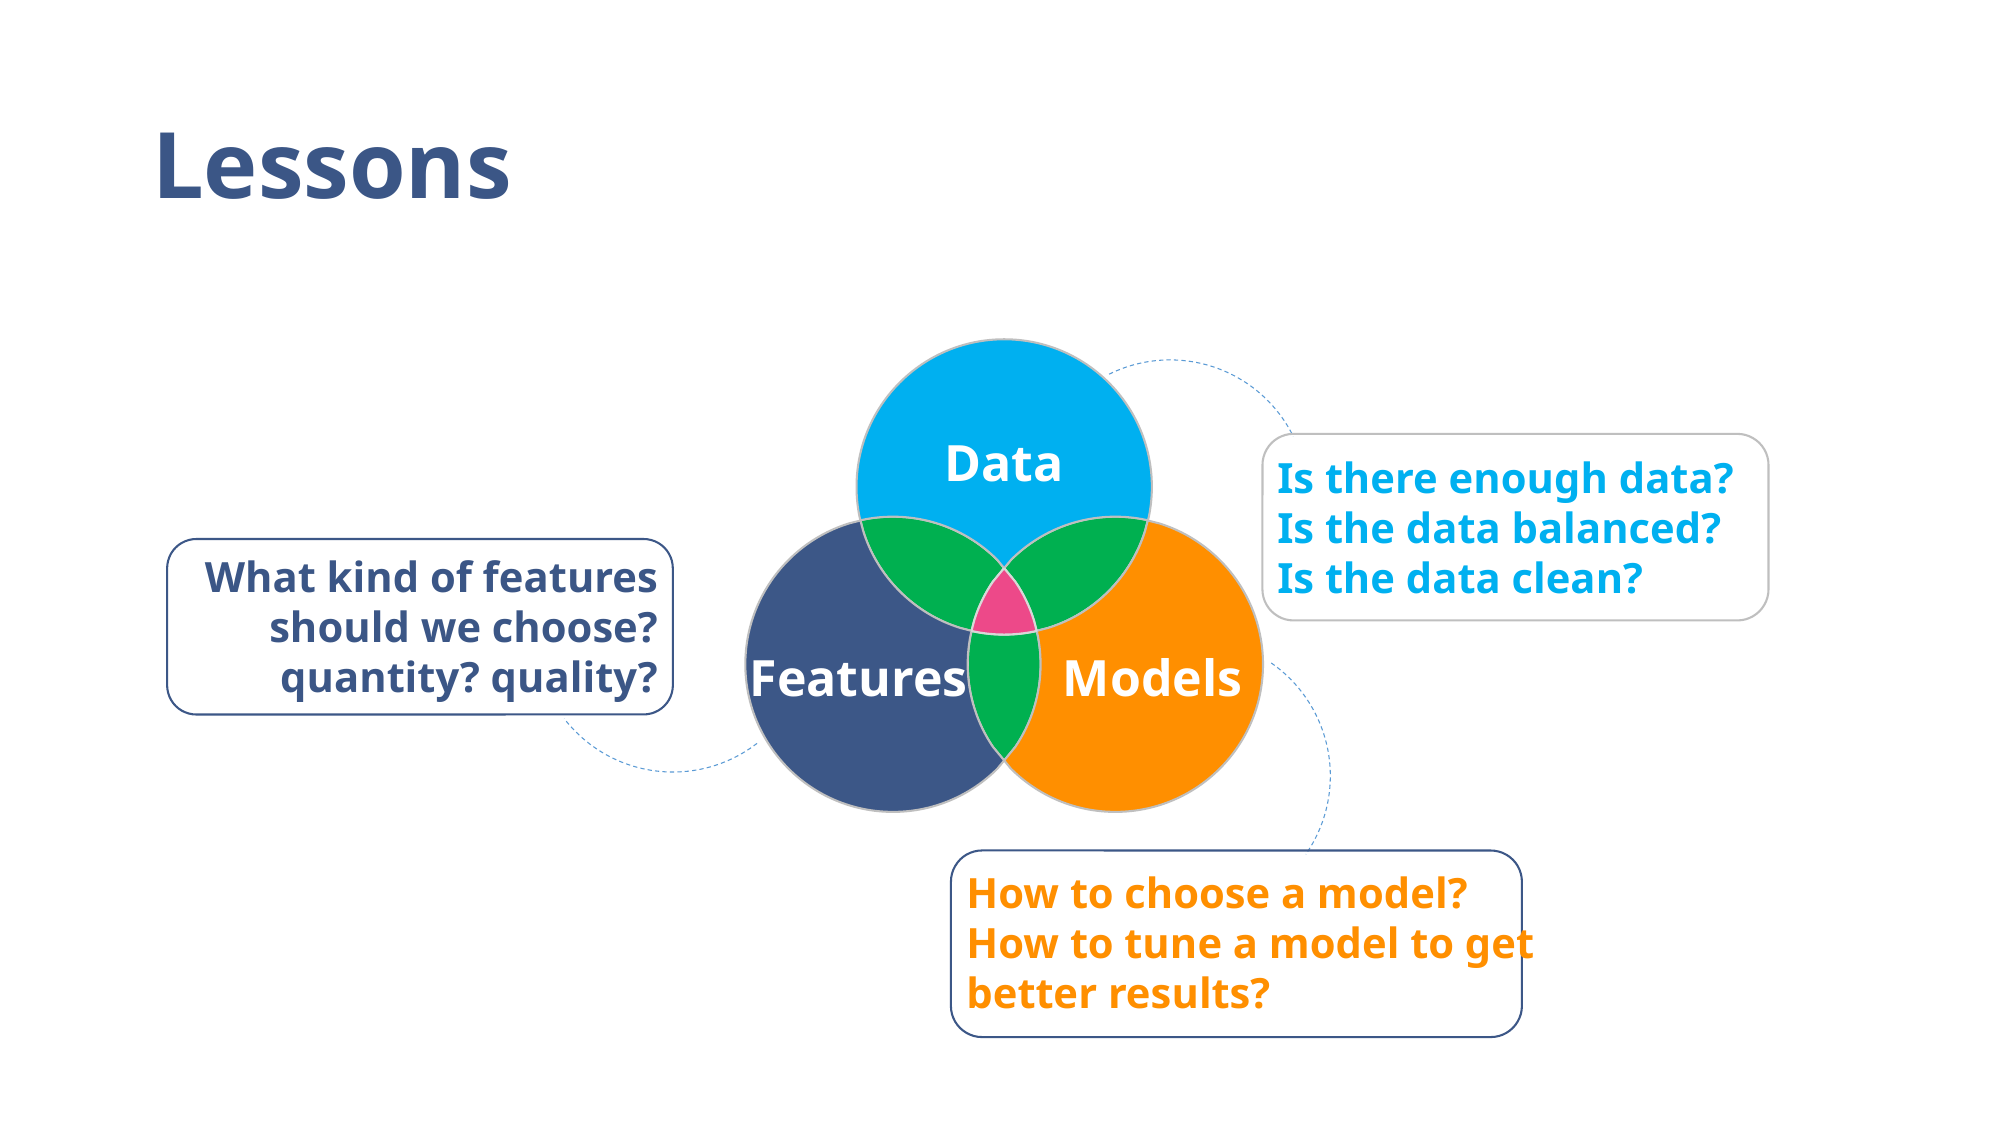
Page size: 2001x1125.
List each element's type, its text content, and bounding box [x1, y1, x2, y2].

text_box [747, 520, 972, 638]
text_box Features [734, 638, 983, 714]
text_box [1004, 520, 1264, 812]
text_box [856, 339, 1152, 568]
text_box [1270, 433, 1761, 444]
text_box [1192, 662, 1331, 850]
text_box [181, 538, 659, 543]
text_box [753, 714, 1004, 812]
text_box Models [1048, 638, 1258, 714]
text_box How to choose a model? How to tune a model to get better results? [951, 859, 1552, 1047]
title Lessons [137, 59, 1863, 278]
text_box What kind of features should we choose? quantity? quality? [73, 543, 673, 715]
text_box Data [929, 424, 1079, 499]
text_box [971, 568, 1037, 635]
text_box [564, 634, 758, 773]
text_box [1109, 359, 1292, 498]
text_box [1005, 517, 1147, 630]
text_box [971, 632, 1040, 759]
text_box [861, 517, 1003, 630]
text_box [960, 850, 1513, 859]
text_box Is there enough data? Is the data balanced? Is the data clean? [1262, 444, 1768, 631]
